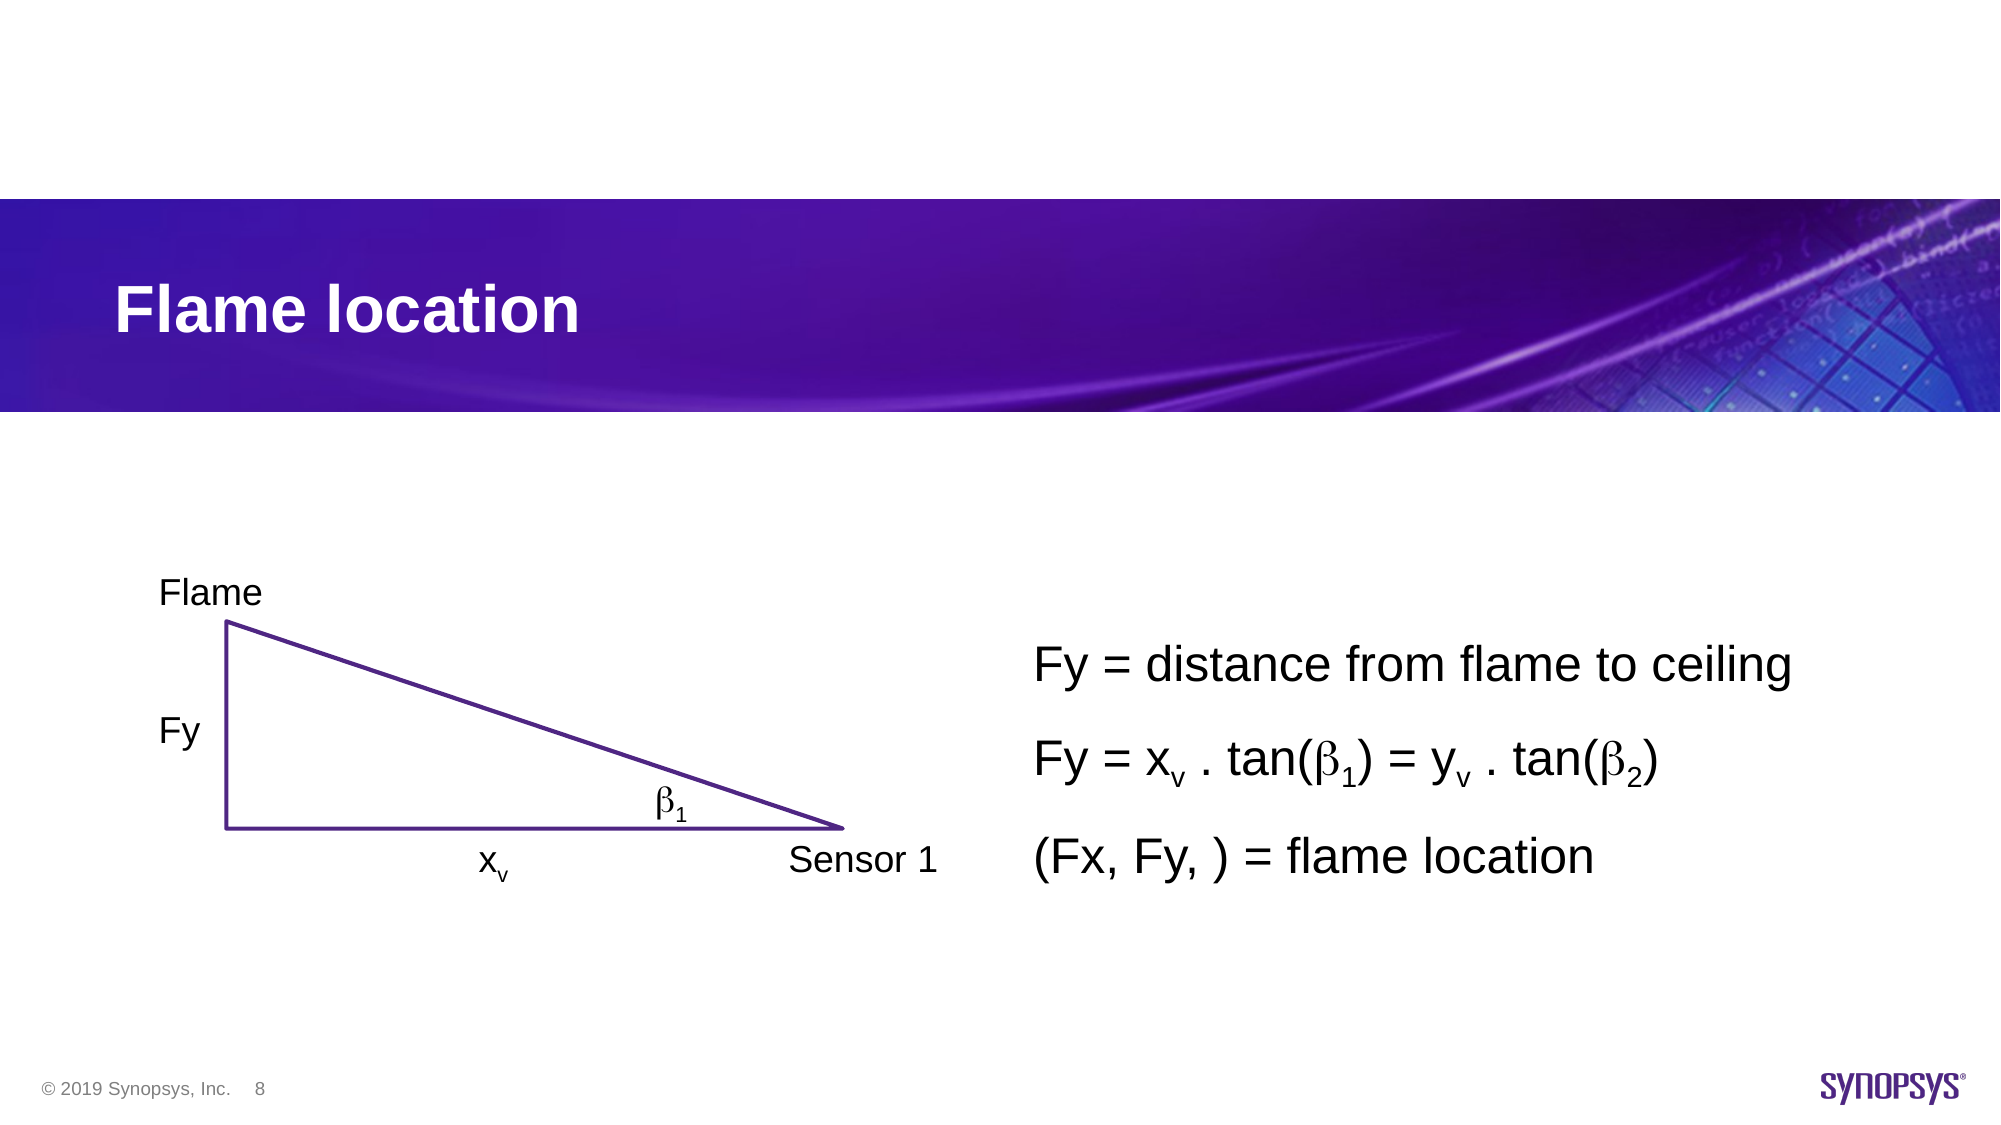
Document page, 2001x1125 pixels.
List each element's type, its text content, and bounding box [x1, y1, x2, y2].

picture [0, 199, 2000, 412]
text_box [224, 621, 670, 831]
text_box [703, 779, 845, 831]
title Flame location [99, 212, 2000, 400]
text_box Sensor 1 [773, 828, 1057, 888]
text_box Flame [144, 560, 428, 621]
text_box xv [463, 828, 537, 894]
text_box Fy [144, 698, 217, 759]
picture [1821, 1073, 1966, 1109]
text_box 1 [640, 768, 703, 834]
